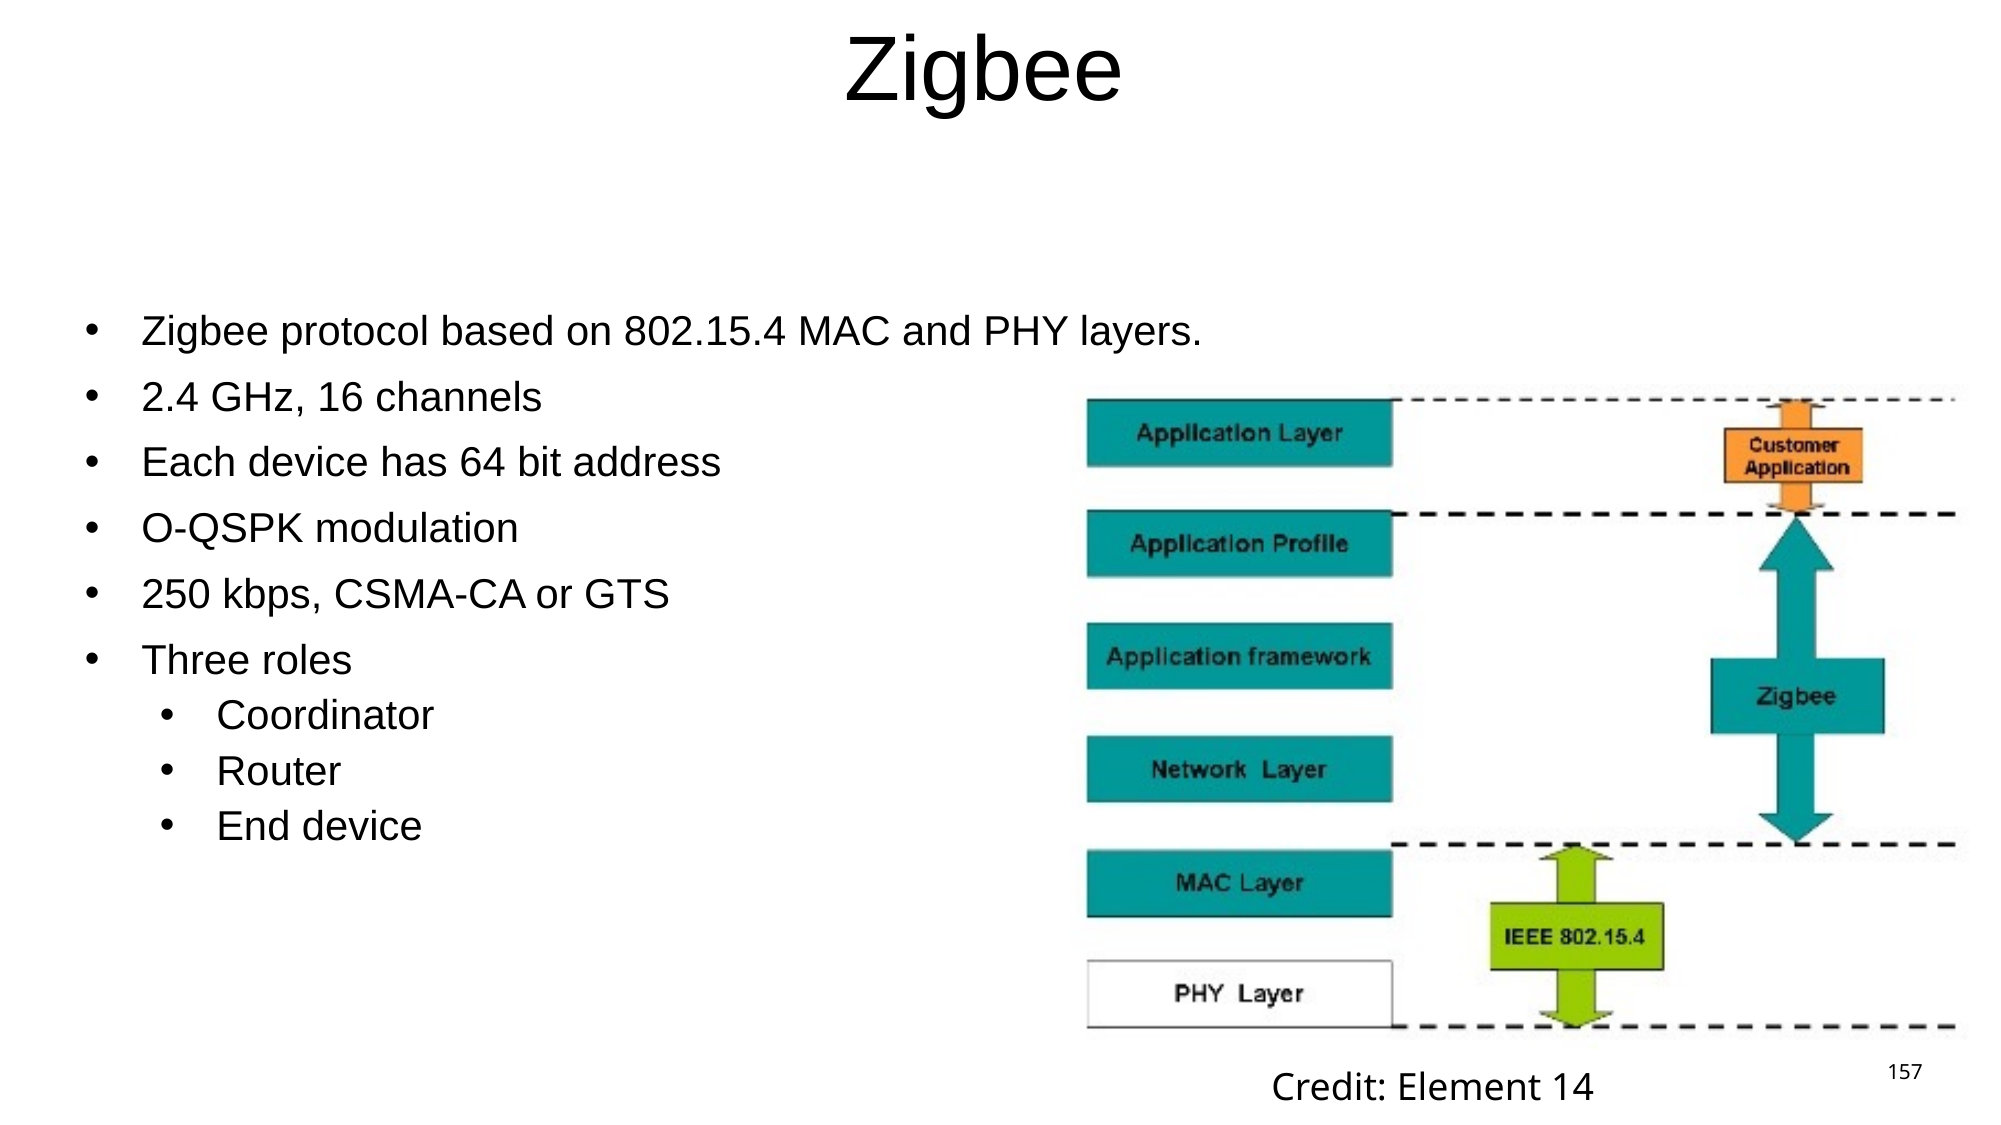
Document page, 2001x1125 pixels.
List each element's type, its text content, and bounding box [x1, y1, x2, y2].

picture [1069, 384, 2000, 1049]
slide_number 157 [1855, 1049, 1955, 1103]
title Zigbee [94, 0, 1875, 143]
text_box Credit: Element 14 [1256, 1055, 1610, 1116]
list Zigbee protocol based on 802.15.4 MAC and PHY layers. 2.4 GHz, 16 channels Each device has 64 bit address O-QSPK modulation 250 kbps, CSMA-CA or GTS Three roles Coordinator Router End device [69, 301, 1970, 1067]
